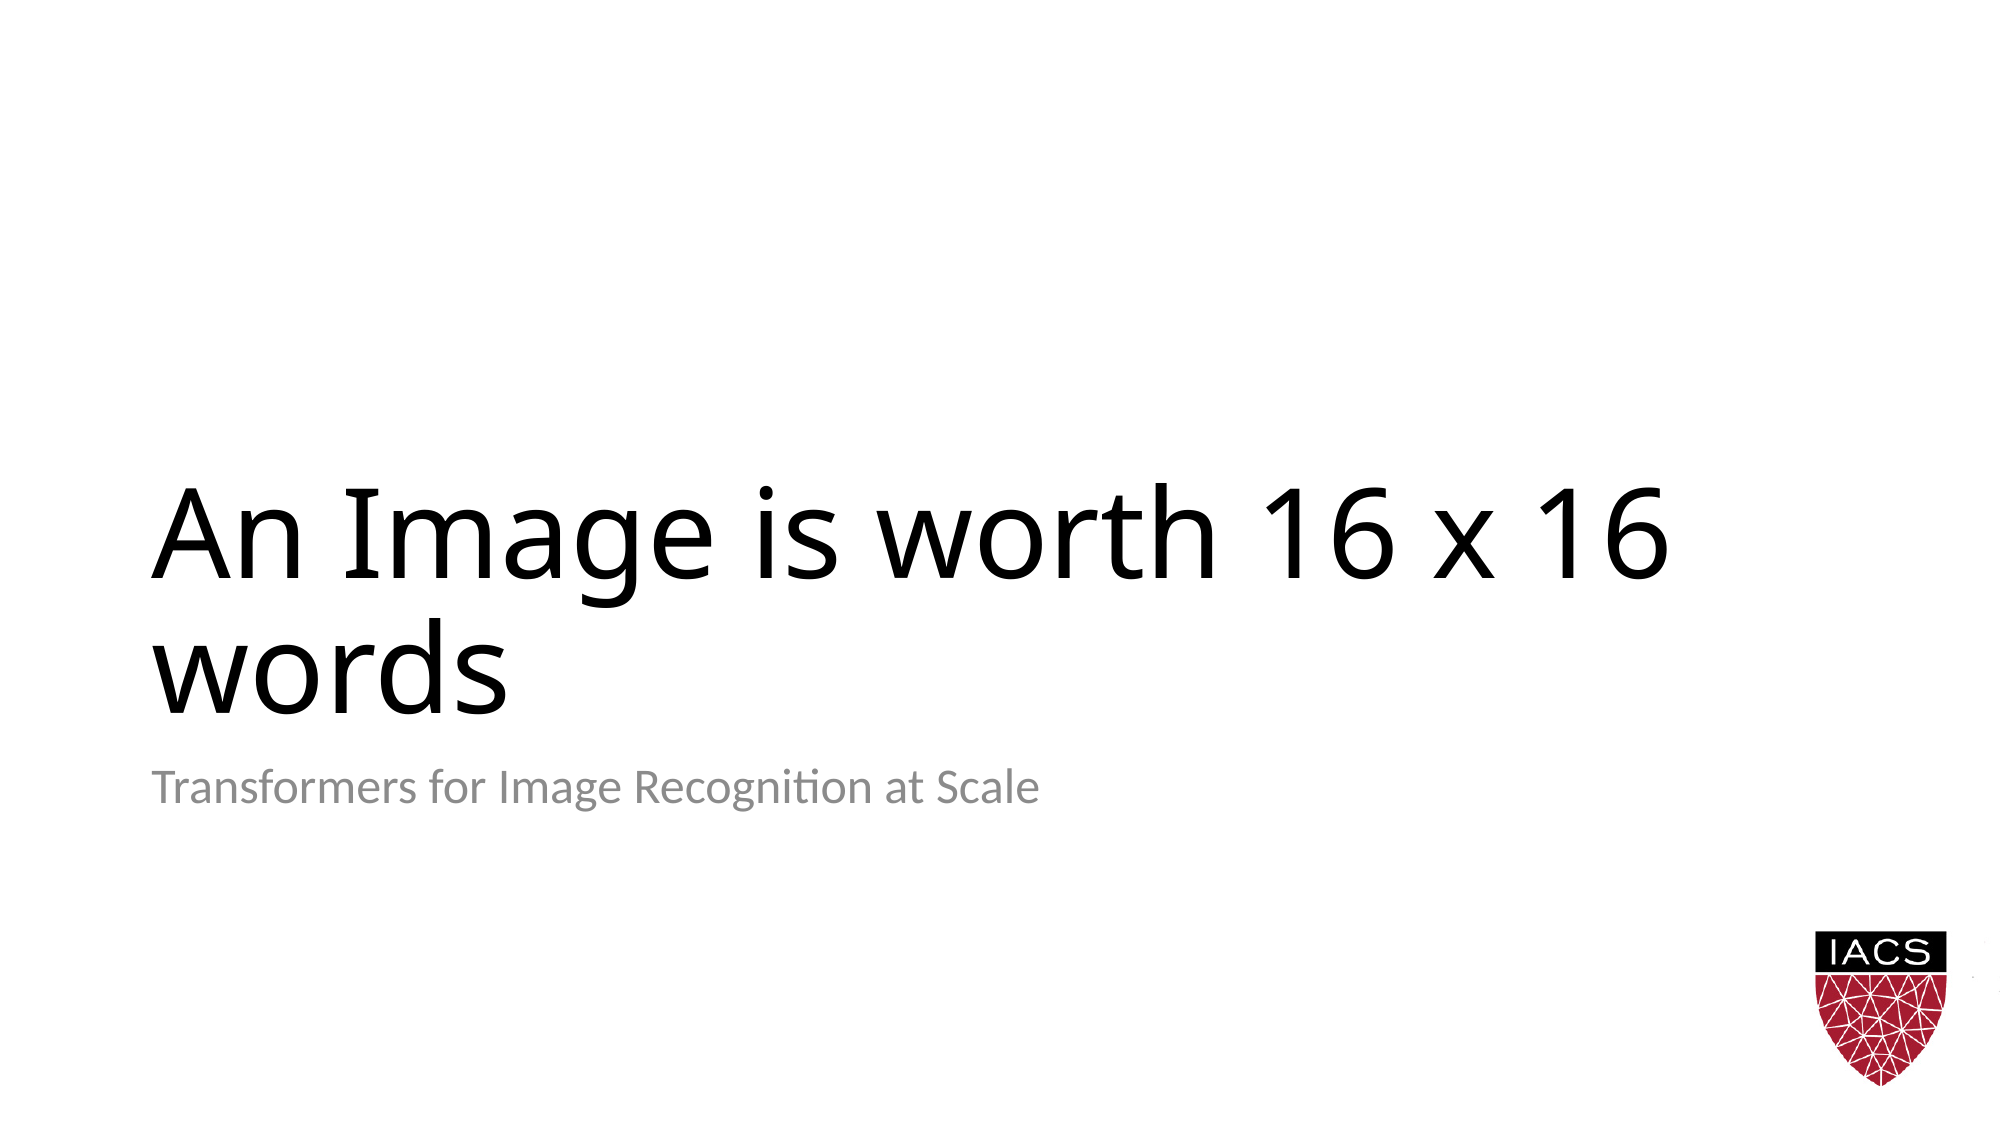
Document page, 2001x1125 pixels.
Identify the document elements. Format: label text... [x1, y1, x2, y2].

list Transformers for Image Recognition at Scale [136, 752, 1862, 999]
title An Image is worth 16 x 16 words [136, 280, 1862, 749]
picture [1761, 886, 2000, 1125]
